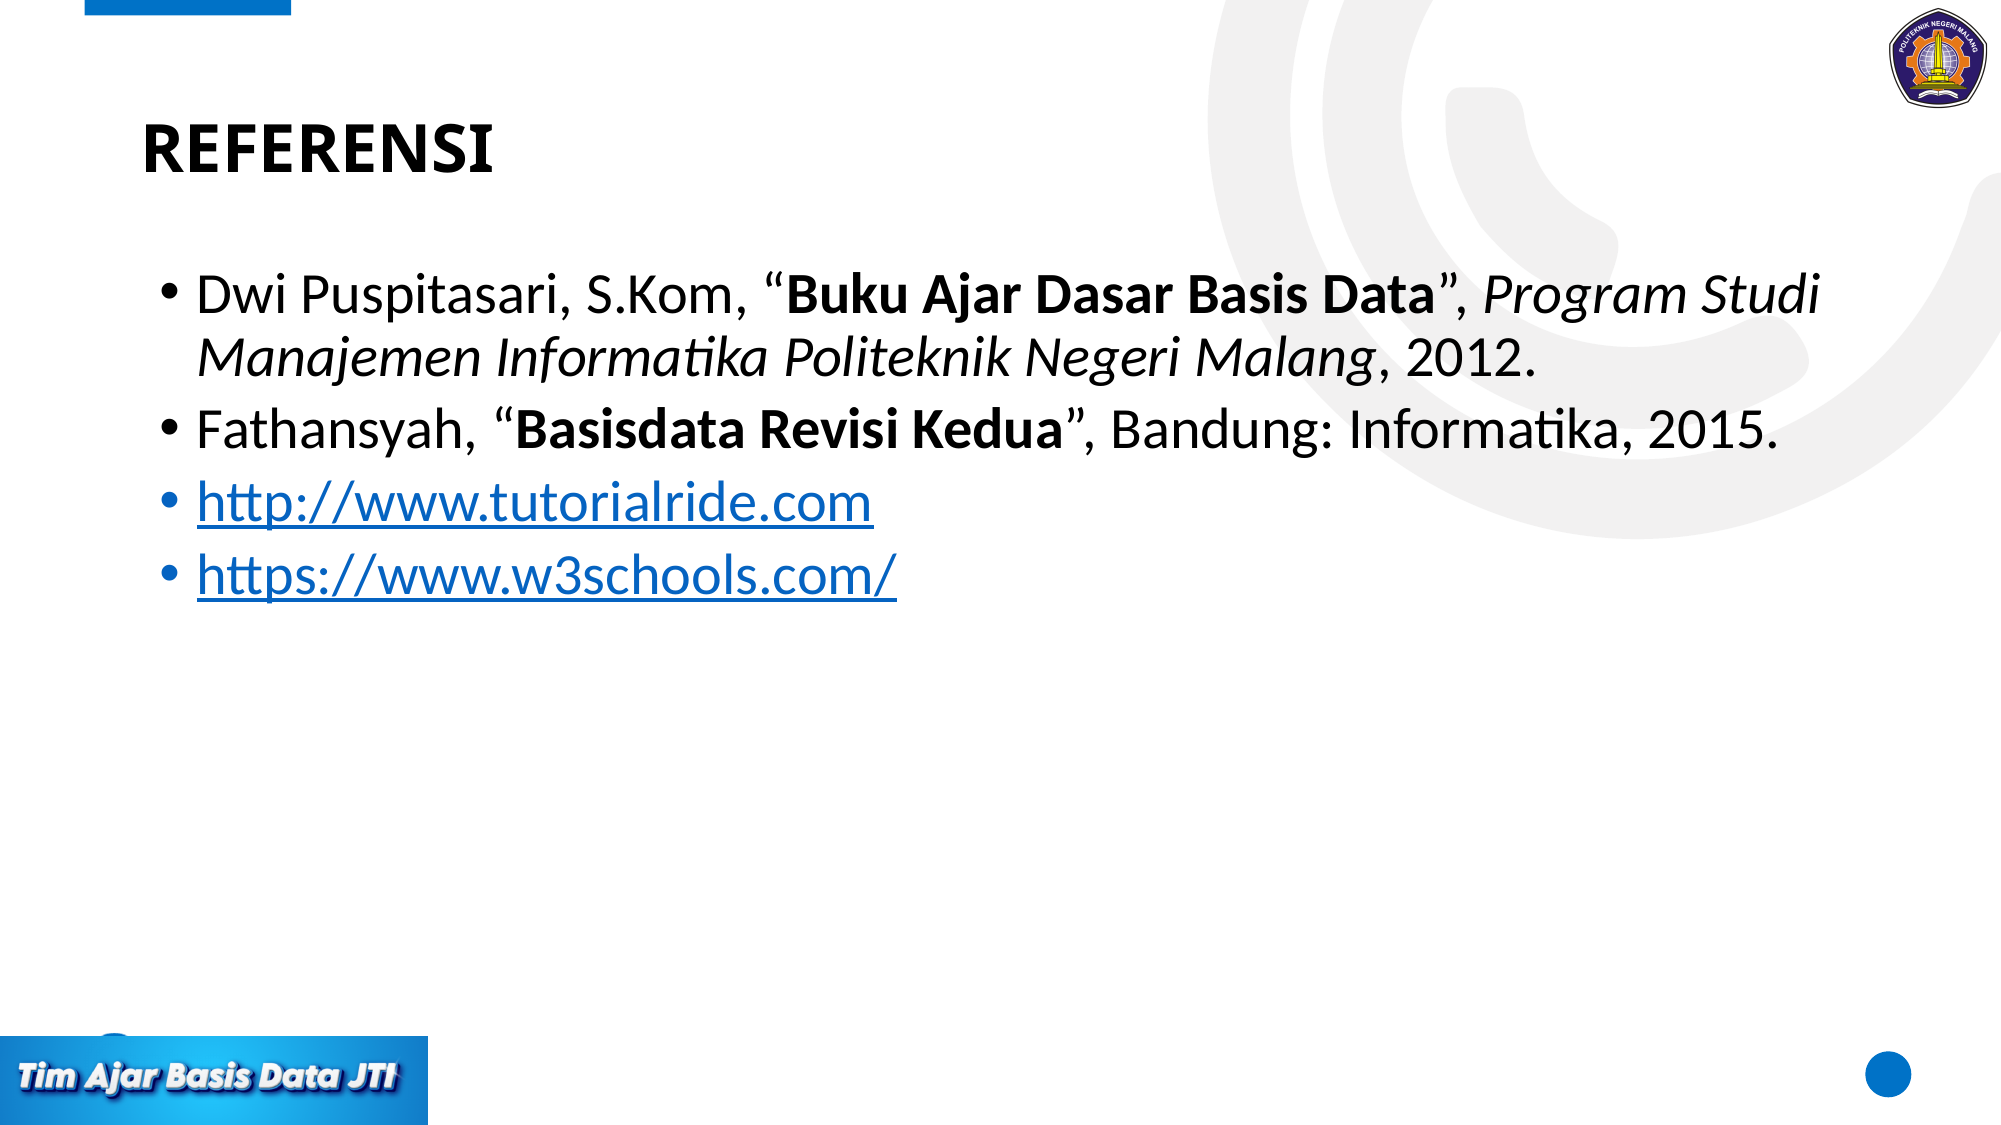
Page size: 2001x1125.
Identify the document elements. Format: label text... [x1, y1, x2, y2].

picture [1861, 0, 2001, 116]
title REFERENSI [125, 66, 1497, 236]
text_box Dwi Puspitasari, S.Kom, “Buku Ajar Dasar Basis Data”, Program Studi Manajemen Informatika Politeknik Negeri Malang, 2012. Fathansyah, “Basisdata Revisi Kedua”, Bandung: Informatika, 2015. http://www.tutorialride.com https://www.w3schools.com/ [125, 255, 1936, 1024]
picture [0, 1027, 428, 1125]
